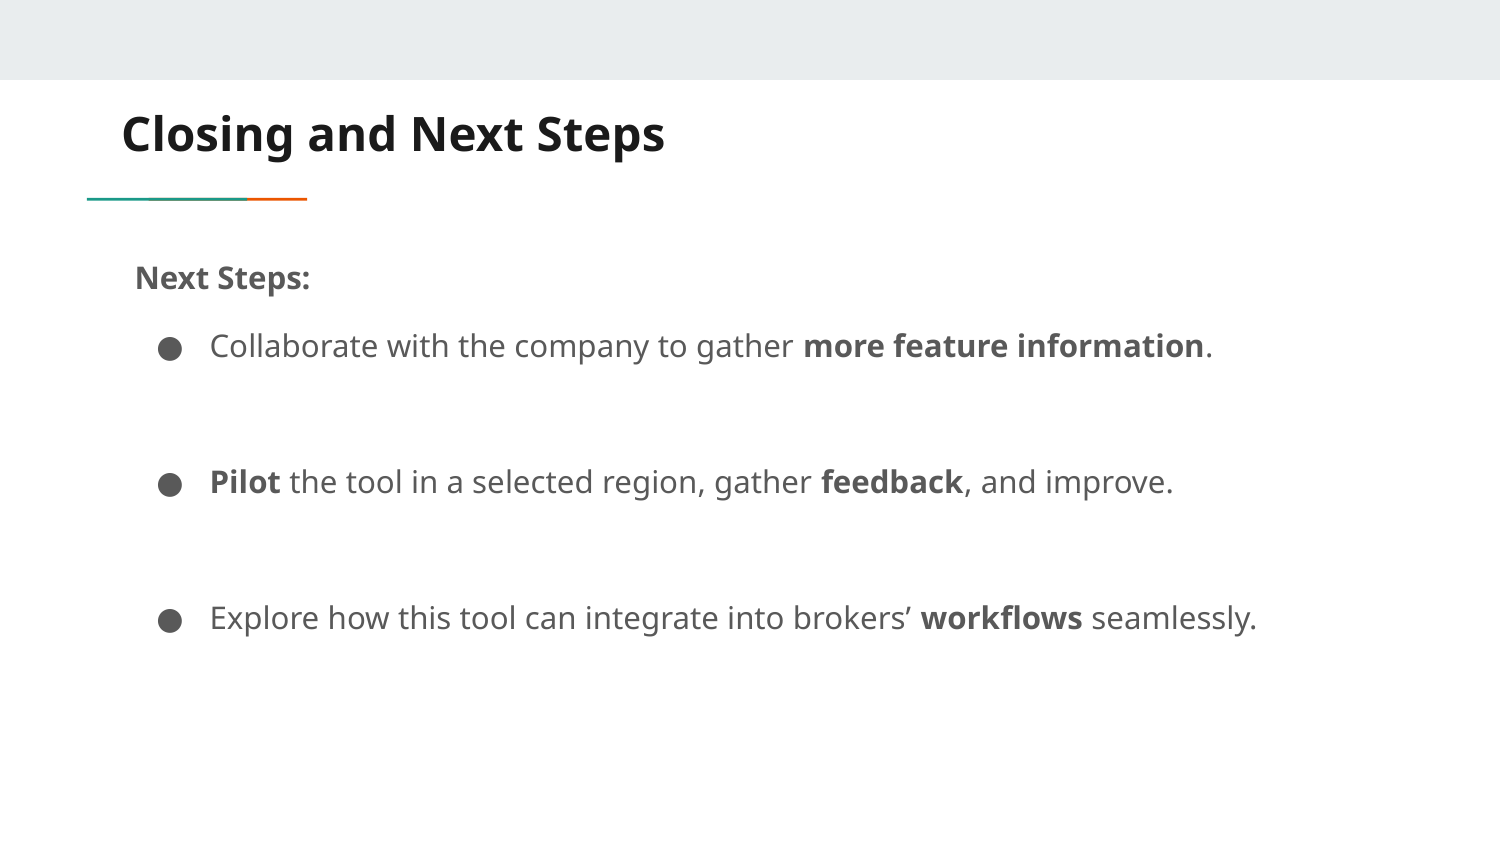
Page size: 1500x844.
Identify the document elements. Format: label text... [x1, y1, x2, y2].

title Closing and Next Steps [106, 88, 1368, 177]
list Next Steps: Collaborate with the company to gather more feature information. Pilot the tool in a selected region, gather feedback, and improve. Explore how this tool can integrate into brokers’ workflows seamlessly. [119, 237, 1381, 803]
